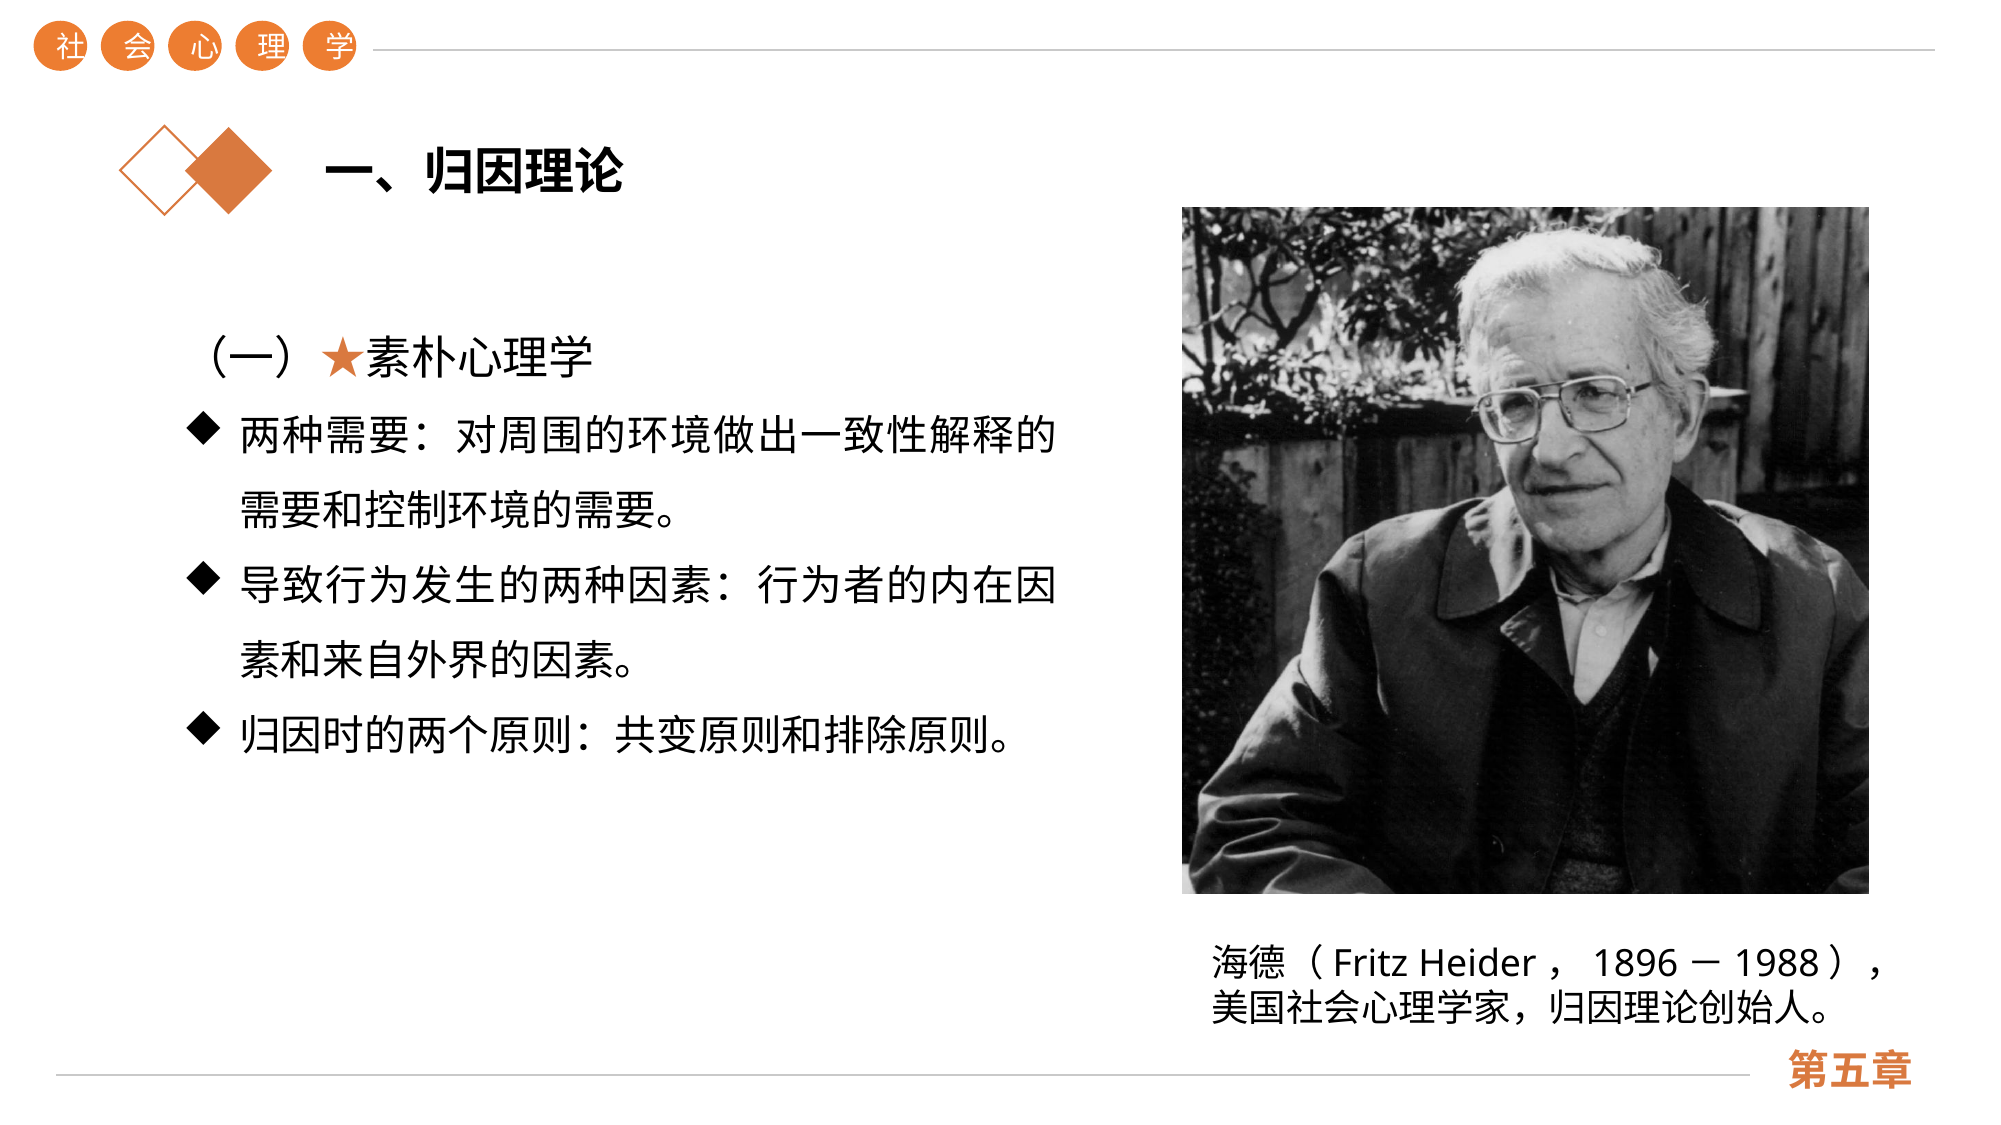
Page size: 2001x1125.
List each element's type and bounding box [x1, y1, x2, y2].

text_box [33, 20, 2000, 1102]
picture [1182, 207, 1869, 894]
